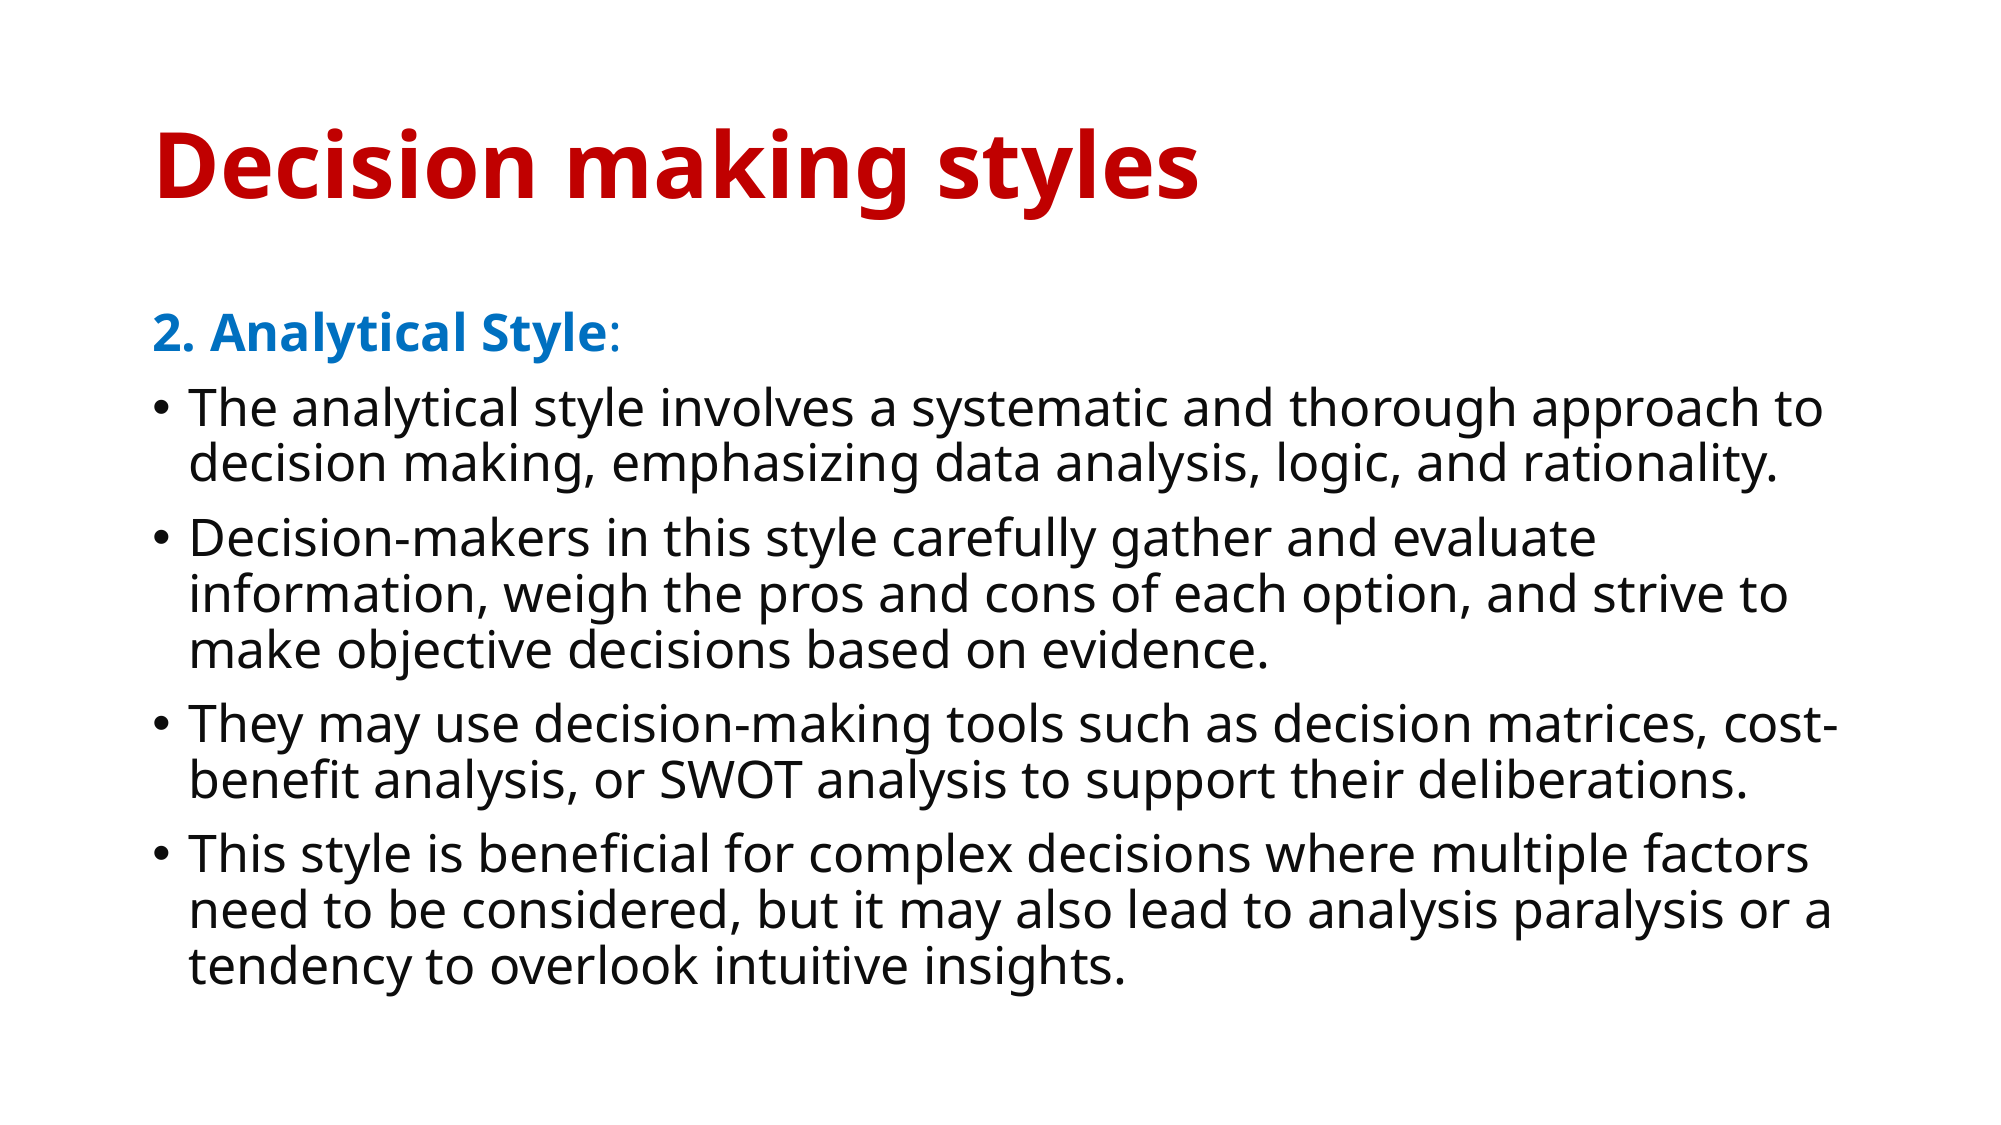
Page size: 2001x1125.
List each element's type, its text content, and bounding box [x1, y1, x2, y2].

title Decision making styles [137, 59, 1863, 278]
list 2. Analytical Style: The analytical style involves a systematic and thorough approach to decision making, emphasizing data analysis, logic, and rationality. Decision-makers in this style carefully gather and evaluate information, weigh the pros and cons of each option, and strive to make objective decisions based on evidence. They may use decision-making tools such as decision matrices, cost-benefit analysis, or SWOT analysis to support their deliberations. This style is beneficial for complex decisions where multiple factors need to be considered, but it may also lead to analysis paralysis or a tendency to overlook intuitive insights. [137, 299, 1863, 1014]
